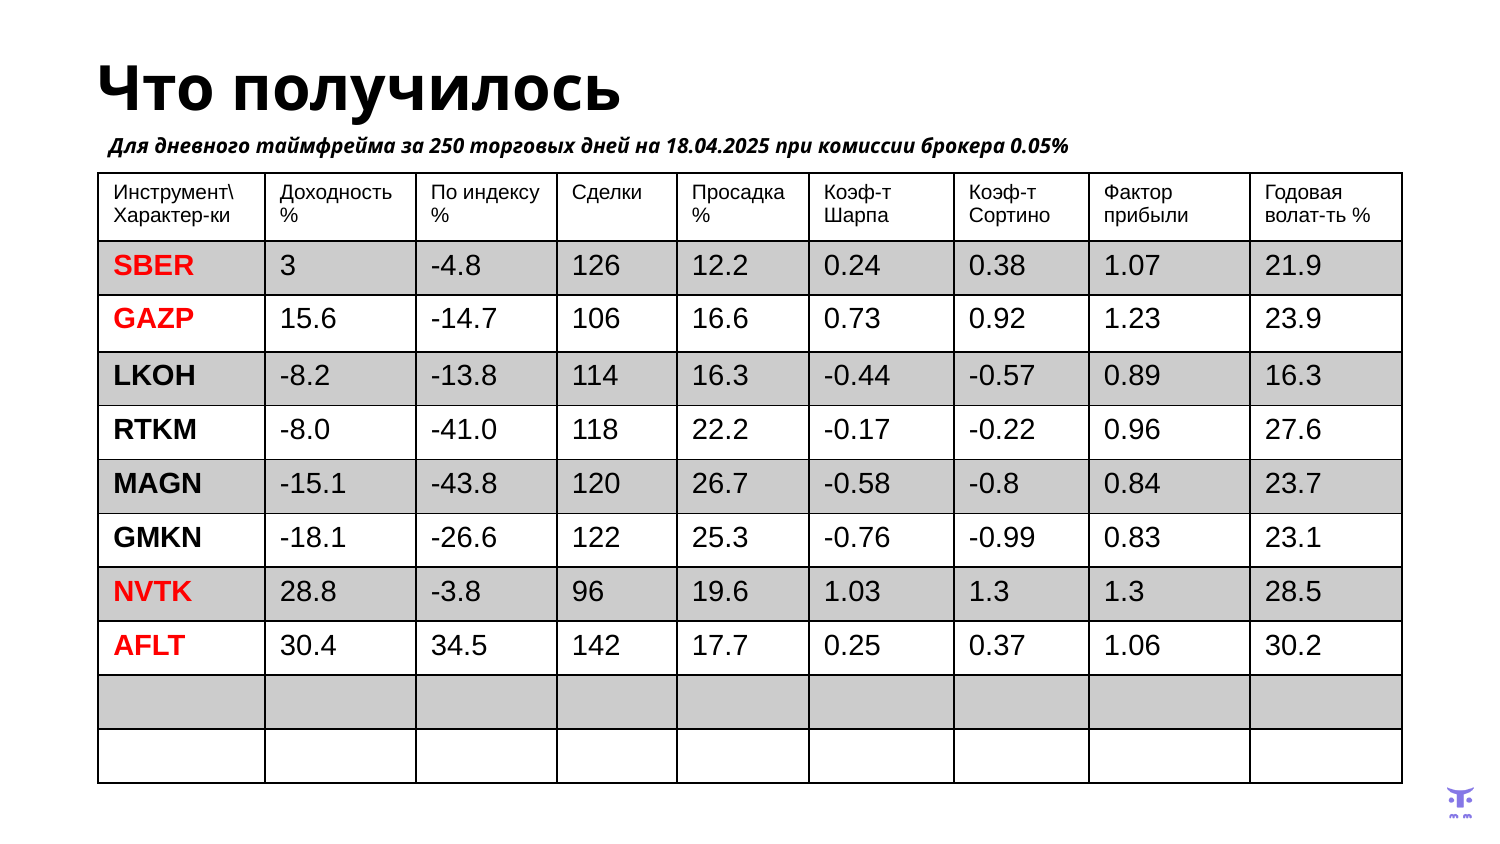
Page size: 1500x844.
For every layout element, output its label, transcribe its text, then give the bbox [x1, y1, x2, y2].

table_cell 142 [558, 622, 676, 674]
table_cell 0.25 [810, 622, 953, 674]
table_header Годовая волат-ть % [1251, 174, 1401, 240]
table_cell 1.3 [1090, 568, 1249, 620]
table_cell RTKM [99, 406, 264, 459]
table_cell 1.07 [1090, 242, 1249, 294]
table_cell 0.92 [955, 296, 1088, 351]
table_cell [558, 730, 676, 782]
table_cell [266, 730, 415, 782]
table_cell 16.6 [678, 296, 808, 351]
table_cell -43.8 [417, 460, 556, 513]
table_cell [1251, 676, 1401, 728]
table_cell 118 [558, 406, 676, 459]
table_cell 12.2 [678, 242, 808, 294]
table_cell 126 [558, 242, 676, 294]
table_header Сделки [558, 174, 676, 240]
table_cell [99, 676, 264, 728]
table_cell 23.9 [1251, 296, 1401, 351]
table_cell [417, 730, 556, 782]
table_cell 28.8 [266, 568, 415, 620]
table_cell 114 [558, 353, 676, 405]
table_cell [417, 676, 556, 728]
table_cell 0.38 [955, 242, 1088, 294]
picture [0, 0, 1500, 844]
table_cell 1.06 [1090, 622, 1249, 674]
table_cell -8.2 [266, 353, 415, 405]
table_cell GAZP [99, 296, 264, 351]
title Что получилось [82, 33, 1480, 122]
table_cell 0.73 [810, 296, 953, 351]
table_cell 27.6 [1251, 406, 1401, 459]
table_cell 22.2 [678, 406, 808, 459]
table_cell AFLT [99, 622, 264, 674]
table_cell 19.6 [678, 568, 808, 620]
table_cell [810, 676, 953, 728]
table_cell SBER [99, 242, 264, 294]
table_cell -0.17 [810, 406, 953, 459]
table_cell 25.3 [678, 514, 808, 566]
table_cell -0.44 [810, 353, 953, 405]
table_header Коэф-т Сортино [955, 174, 1088, 240]
table_cell -0.76 [810, 514, 953, 566]
table_cell -14.7 [417, 296, 556, 351]
table_cell 96 [558, 568, 676, 620]
table_cell 23.7 [1251, 460, 1401, 513]
table_header Коэф-т Шарпа [810, 174, 953, 240]
table_cell 21.9 [1251, 242, 1401, 294]
table_cell 0.83 [1090, 514, 1249, 566]
table_cell 30.4 [266, 622, 415, 674]
table_cell -0.22 [955, 406, 1088, 459]
table_cell [1090, 676, 1249, 728]
table_cell 0.24 [810, 242, 953, 294]
table_cell [1251, 730, 1401, 782]
table_cell 28.5 [1251, 568, 1401, 620]
table_cell -13.8 [417, 353, 556, 405]
table_cell [810, 730, 953, 782]
table_cell 16.3 [1251, 353, 1401, 405]
table_cell [266, 676, 415, 728]
table_cell -8.0 [266, 406, 415, 459]
table_cell -0.58 [810, 460, 953, 513]
table_header Фактор прибыли [1090, 174, 1249, 240]
table_cell 16.3 [678, 353, 808, 405]
table_cell 120 [558, 460, 676, 513]
table_header Доходность % [266, 174, 415, 240]
table_cell 0.37 [955, 622, 1088, 674]
table_cell -41.0 [417, 406, 556, 459]
table_cell [558, 676, 676, 728]
table_cell 1.03 [810, 568, 953, 620]
table_cell [678, 676, 808, 728]
table_header По индексу % [417, 174, 556, 240]
table_cell 0.84 [1090, 460, 1249, 513]
text_box Для дневного таймфрейма за 250 торговых дней на 18.04.2025 при комиссии брокера 0.05% [94, 117, 1433, 168]
table_cell 3 [266, 242, 415, 294]
table_cell GMKN [99, 514, 264, 566]
table_cell -0.99 [955, 514, 1088, 566]
table_cell -15.1 [266, 460, 415, 513]
table_cell 122 [558, 514, 676, 566]
table_cell 26.7 [678, 460, 808, 513]
table_cell -18.1 [266, 514, 415, 566]
table_cell 106 [558, 296, 676, 351]
table_cell -4.8 [417, 242, 556, 294]
table_header Просадка % [678, 174, 808, 240]
table_cell 1.23 [1090, 296, 1249, 351]
table_cell 17.7 [678, 622, 808, 674]
table_cell LKOH [99, 353, 264, 405]
table_cell 15.6 [266, 296, 415, 351]
table_cell 23.1 [1251, 514, 1401, 566]
table_cell 30.2 [1251, 622, 1401, 674]
table_cell 0.96 [1090, 406, 1249, 459]
table_cell -0.57 [955, 353, 1088, 405]
table_cell -0.8 [955, 460, 1088, 513]
table_cell -3.8 [417, 568, 556, 620]
table_cell 34.5 [417, 622, 556, 674]
table_cell -26.6 [417, 514, 556, 566]
table_cell 0.89 [1090, 353, 1249, 405]
table_cell [99, 730, 264, 782]
table_cell [1090, 730, 1249, 782]
table_cell MAGN [99, 460, 264, 513]
table_header Инструмент\Характер-ки [99, 174, 264, 240]
table_cell 1.3 [955, 568, 1088, 620]
table_cell [955, 730, 1088, 782]
table_cell NVTK [99, 568, 264, 620]
table_cell [678, 730, 808, 782]
table_cell [955, 676, 1088, 728]
